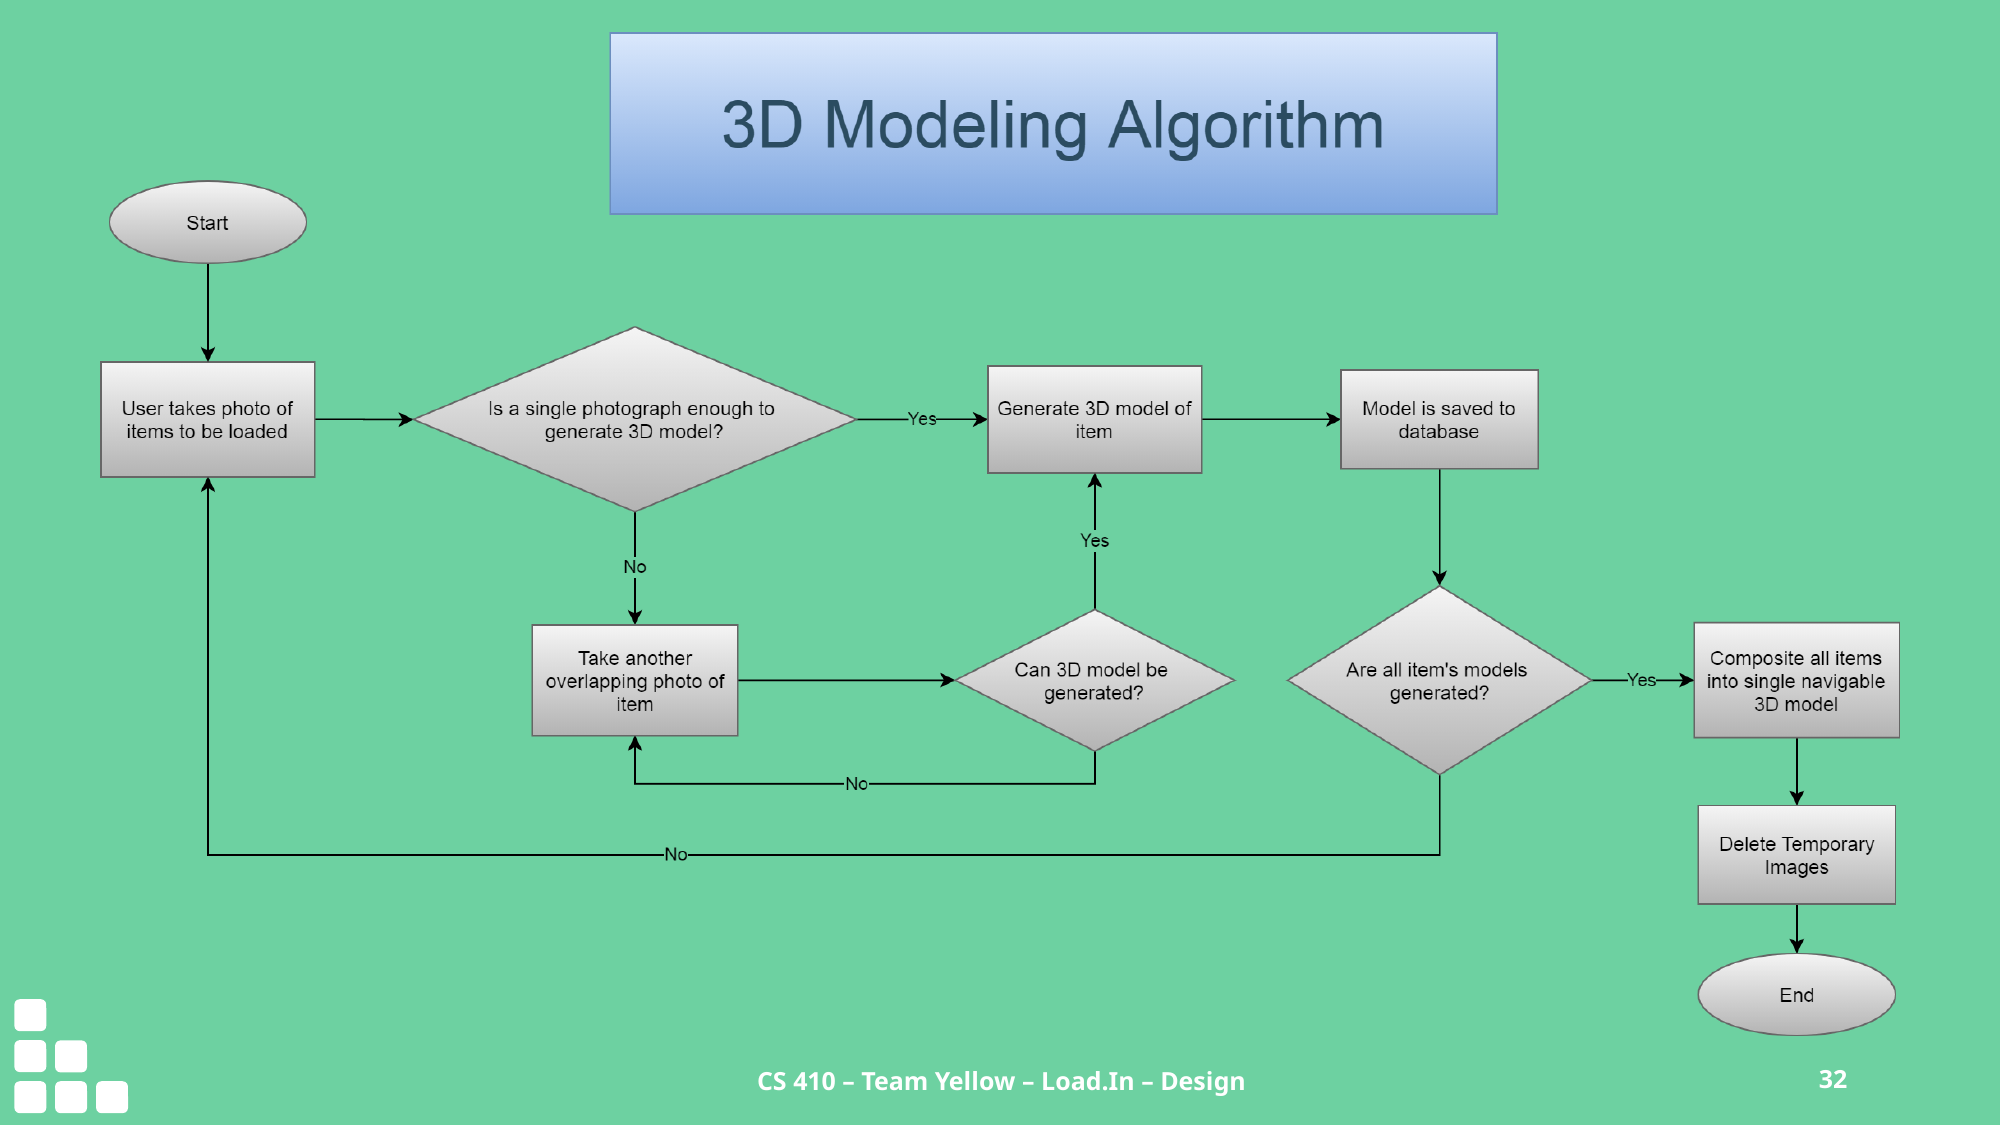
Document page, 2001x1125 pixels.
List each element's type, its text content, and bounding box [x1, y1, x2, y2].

text_box 32 [1412, 1044, 1863, 1125]
picture [100, 32, 1900, 1036]
text_box CS 410 – Team Yellow – Load.In – Design [667, 1044, 1343, 1125]
